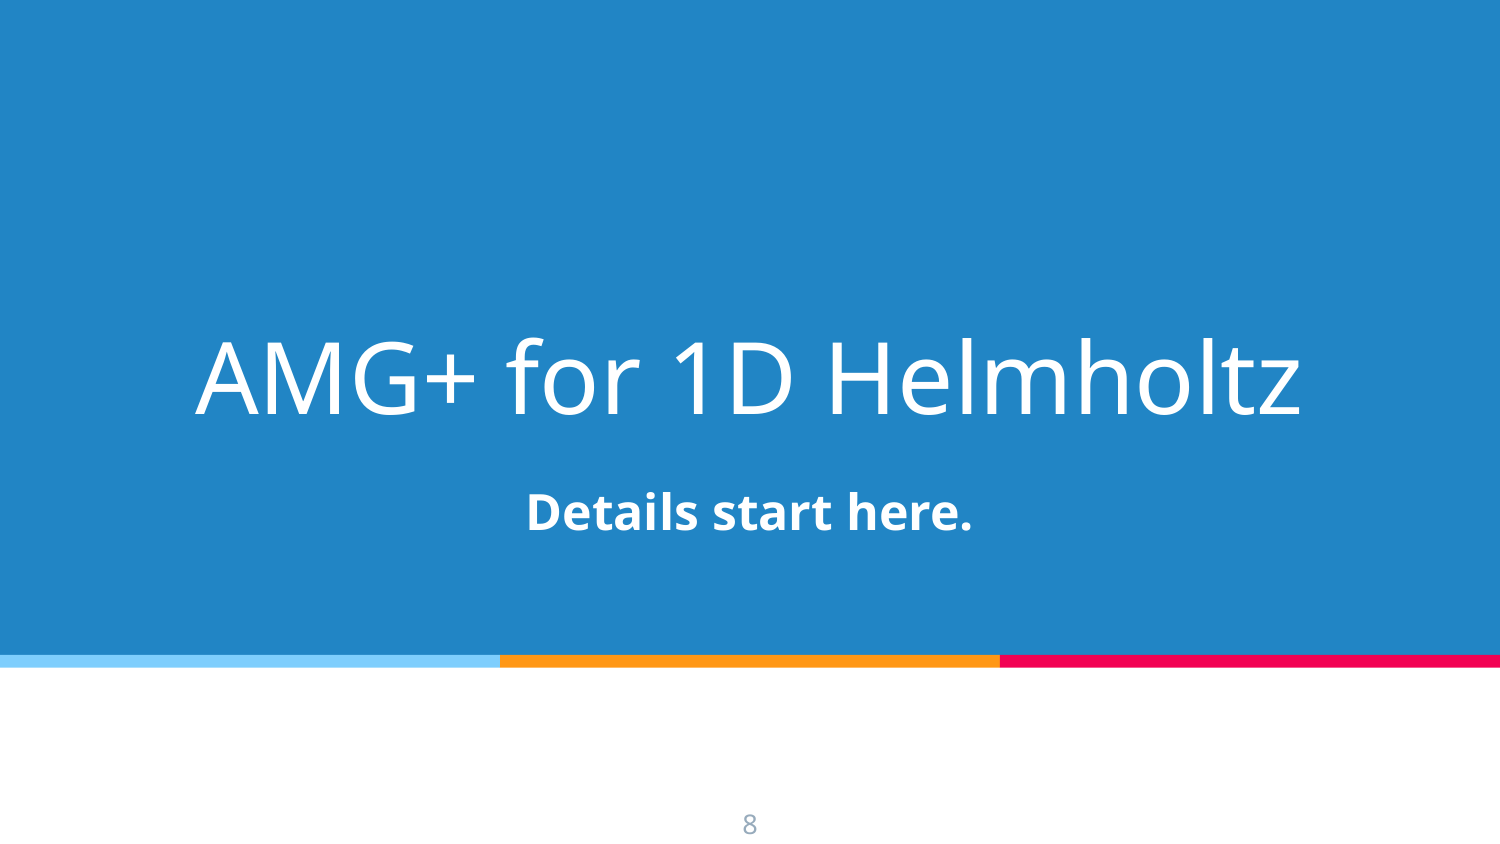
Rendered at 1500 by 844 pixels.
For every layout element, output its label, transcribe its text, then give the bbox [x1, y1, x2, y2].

title AMG+ for 1D Helmholtz [112, 259, 1388, 450]
subtitle Details start here. [112, 465, 1388, 595]
slide_number 8 [0, 792, 1500, 844]
